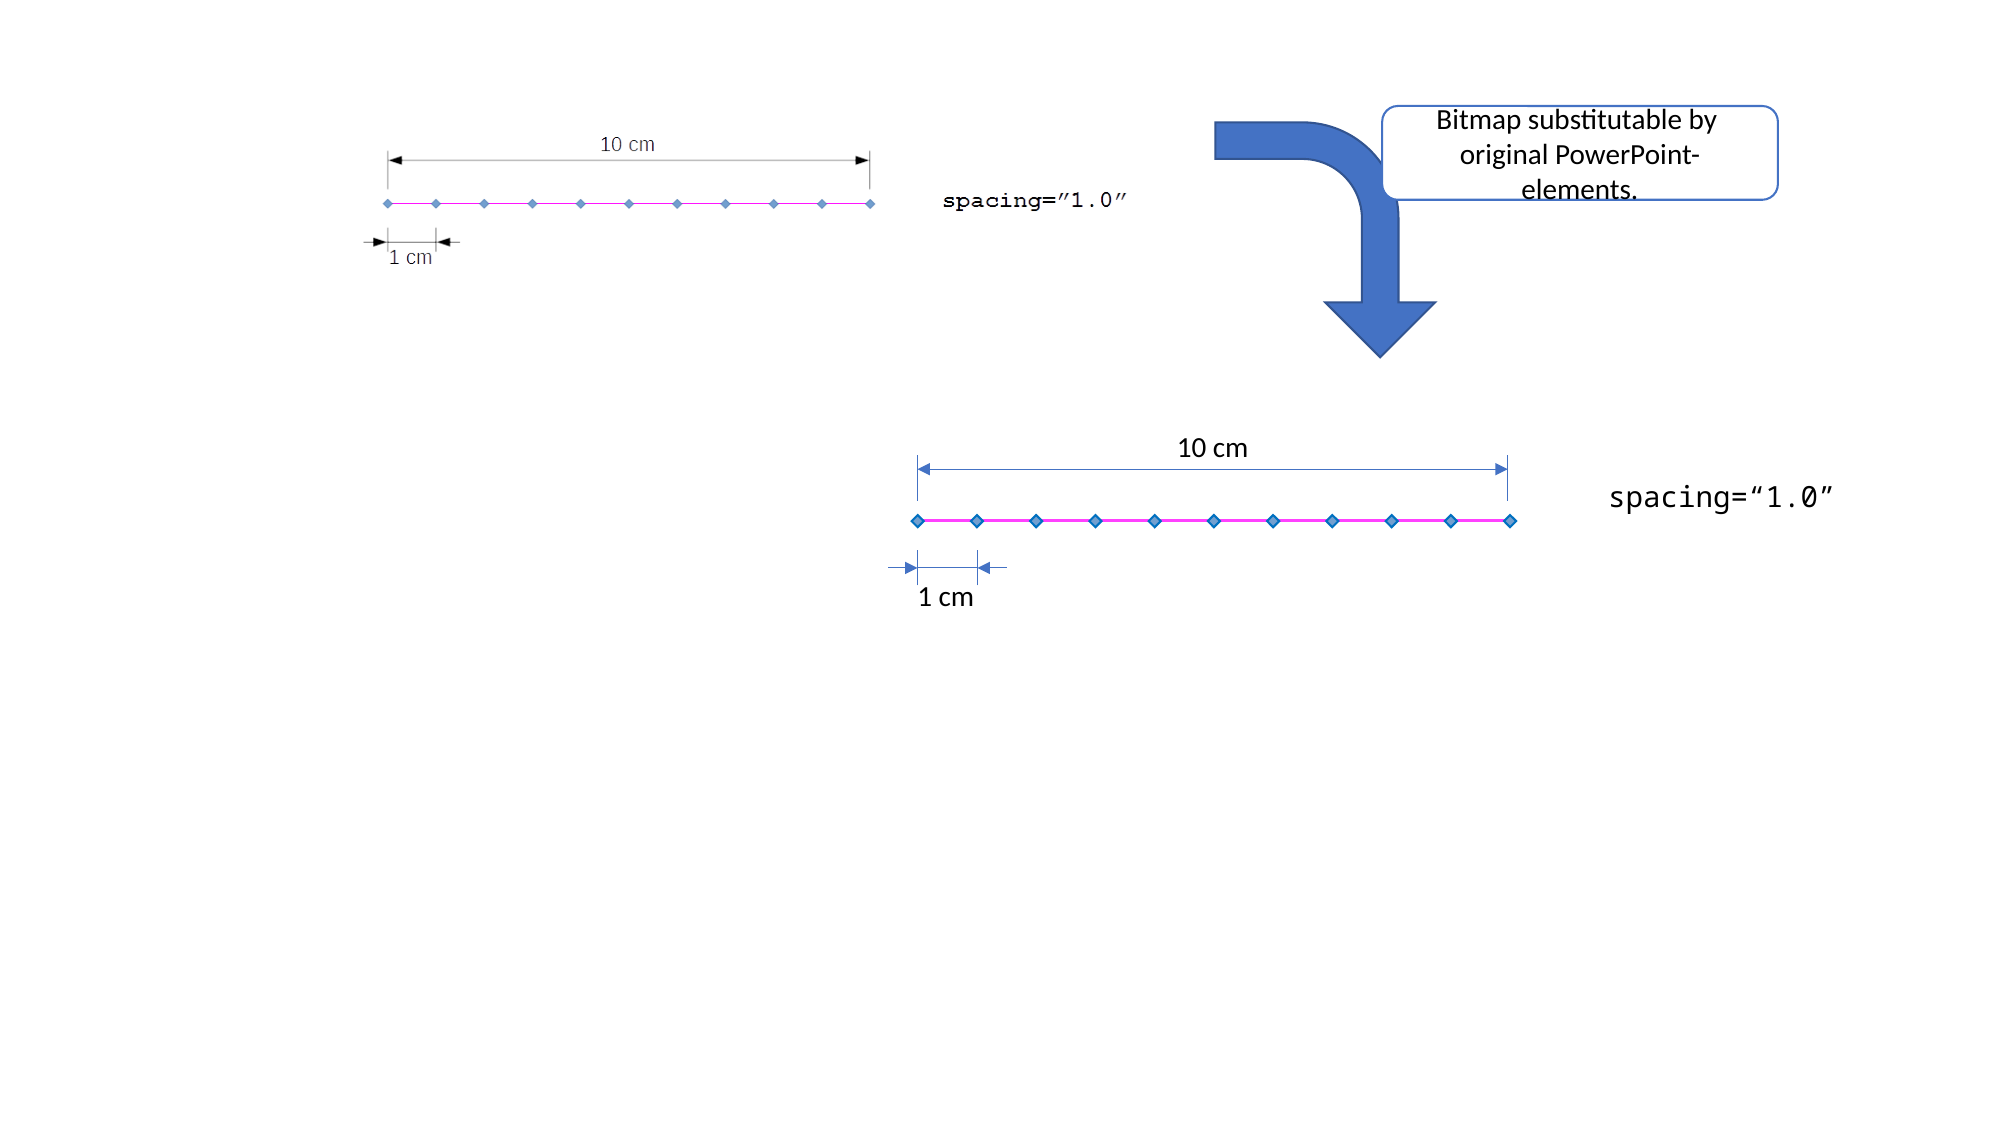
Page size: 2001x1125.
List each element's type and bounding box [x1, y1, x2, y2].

text_box [1215, 105, 1781, 358]
picture [363, 137, 1149, 264]
text_box [887, 421, 1873, 621]
